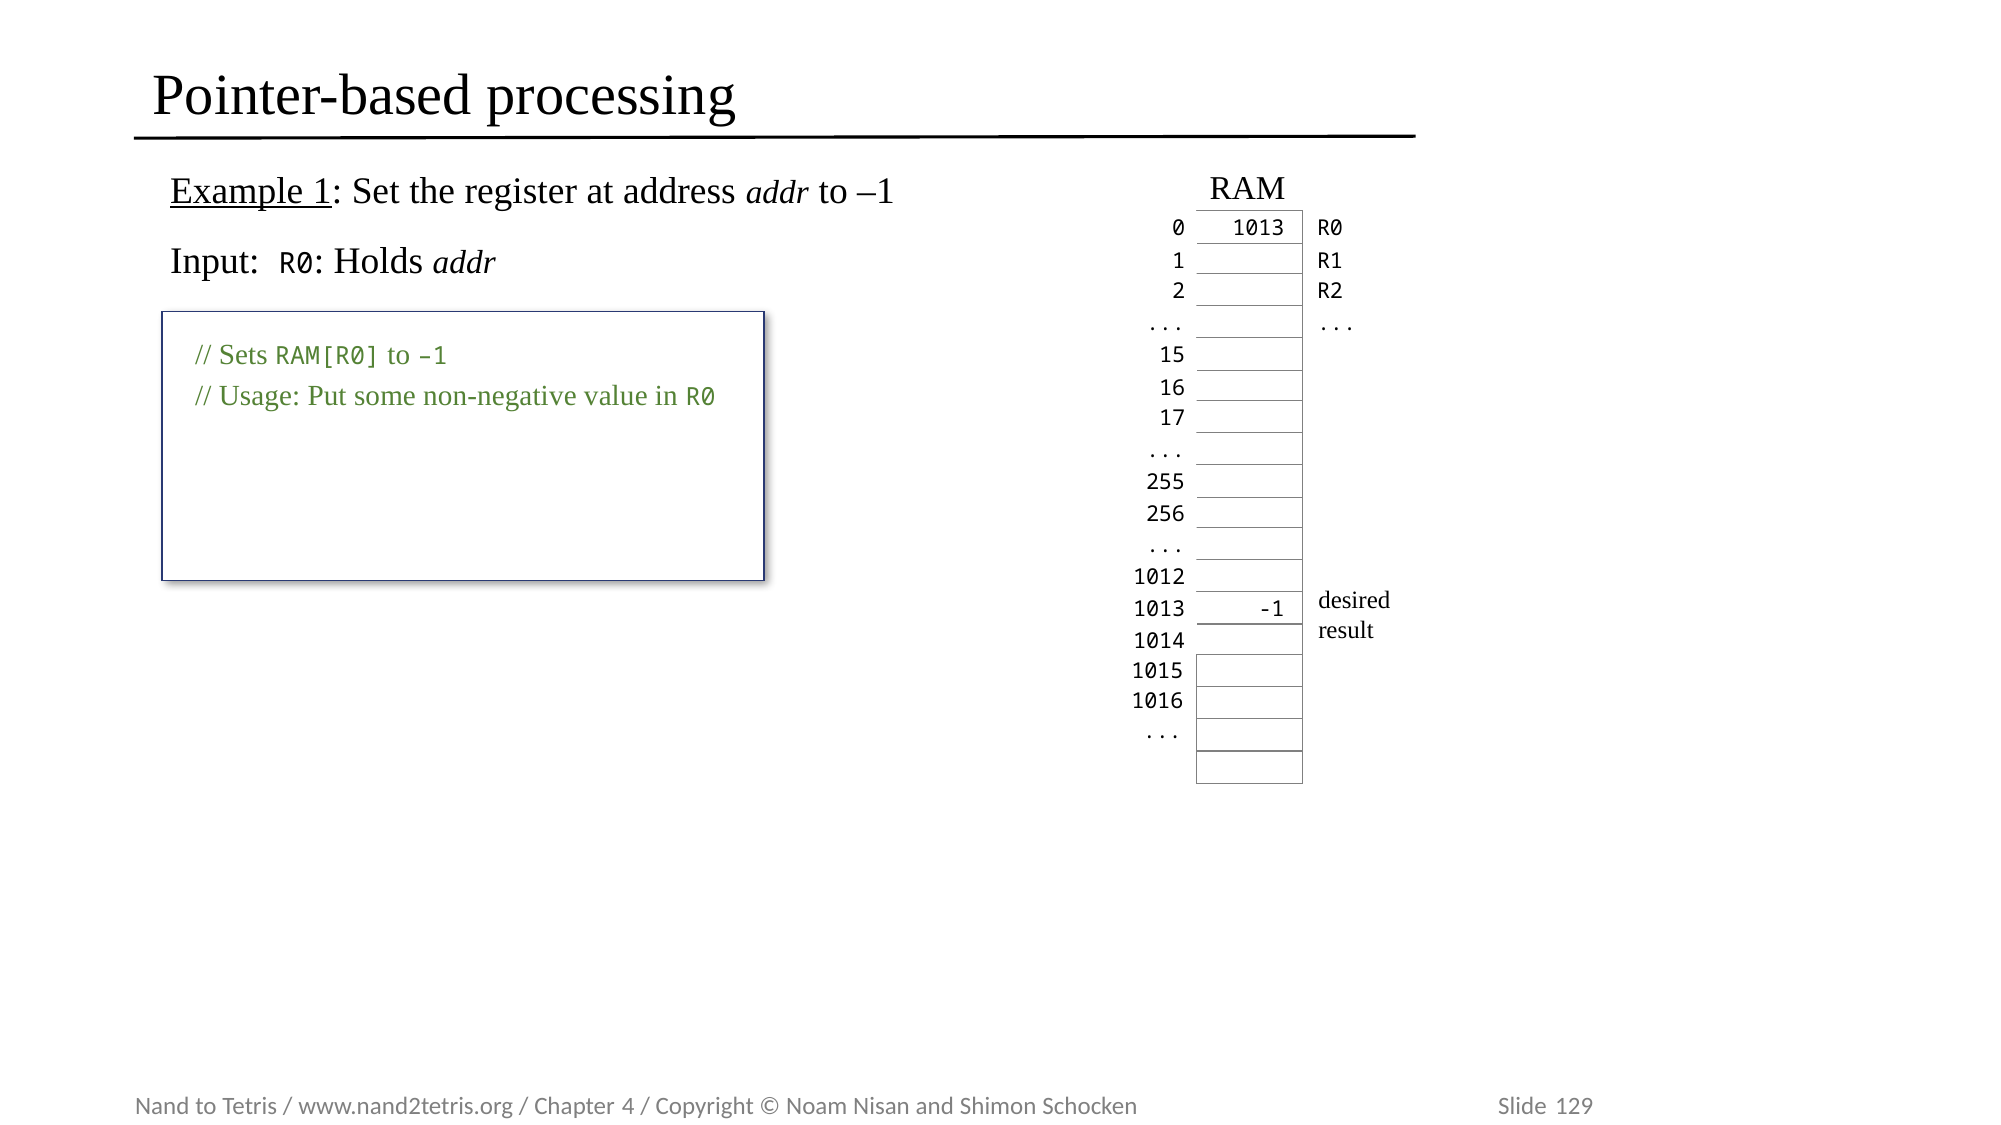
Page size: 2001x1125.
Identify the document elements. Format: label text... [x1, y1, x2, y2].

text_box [1101, 159, 1383, 784]
text_box // Sets RAM[R0] to –1 // Usage: Put some non-negative value in R0 [162, 311, 765, 581]
title Pointer-based processing [137, 48, 1417, 144]
text_box Example 1: Set the register at address addr to –1 Input: R0: Holds addr [154, 158, 987, 308]
text_box desired result [1383, 575, 1420, 651]
